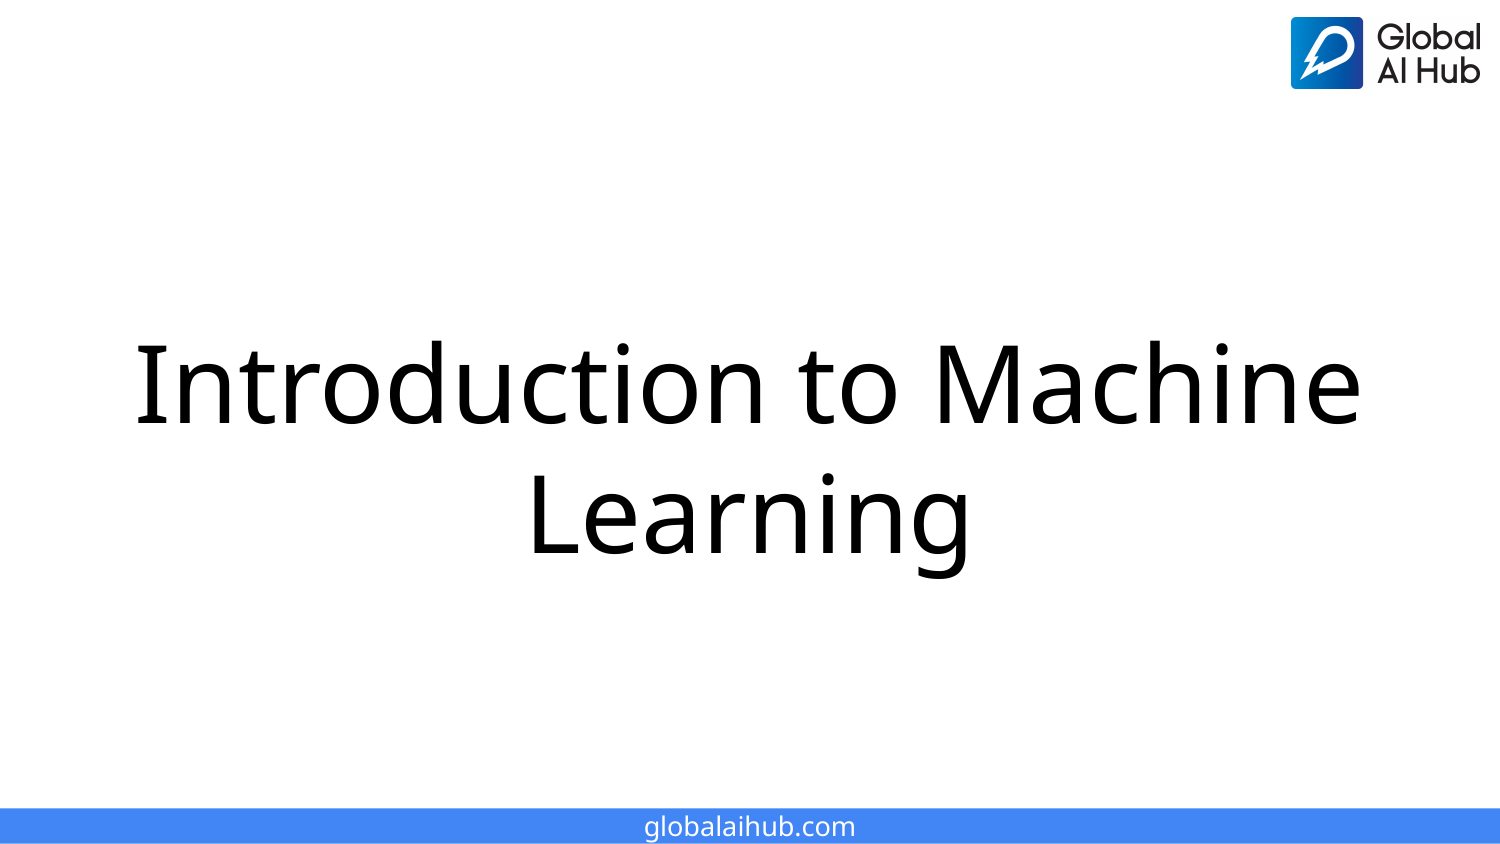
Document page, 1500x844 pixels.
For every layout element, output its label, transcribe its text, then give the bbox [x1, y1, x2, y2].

picture [1291, 17, 1480, 89]
title Introduction to Machine Learning [51, 253, 1449, 591]
